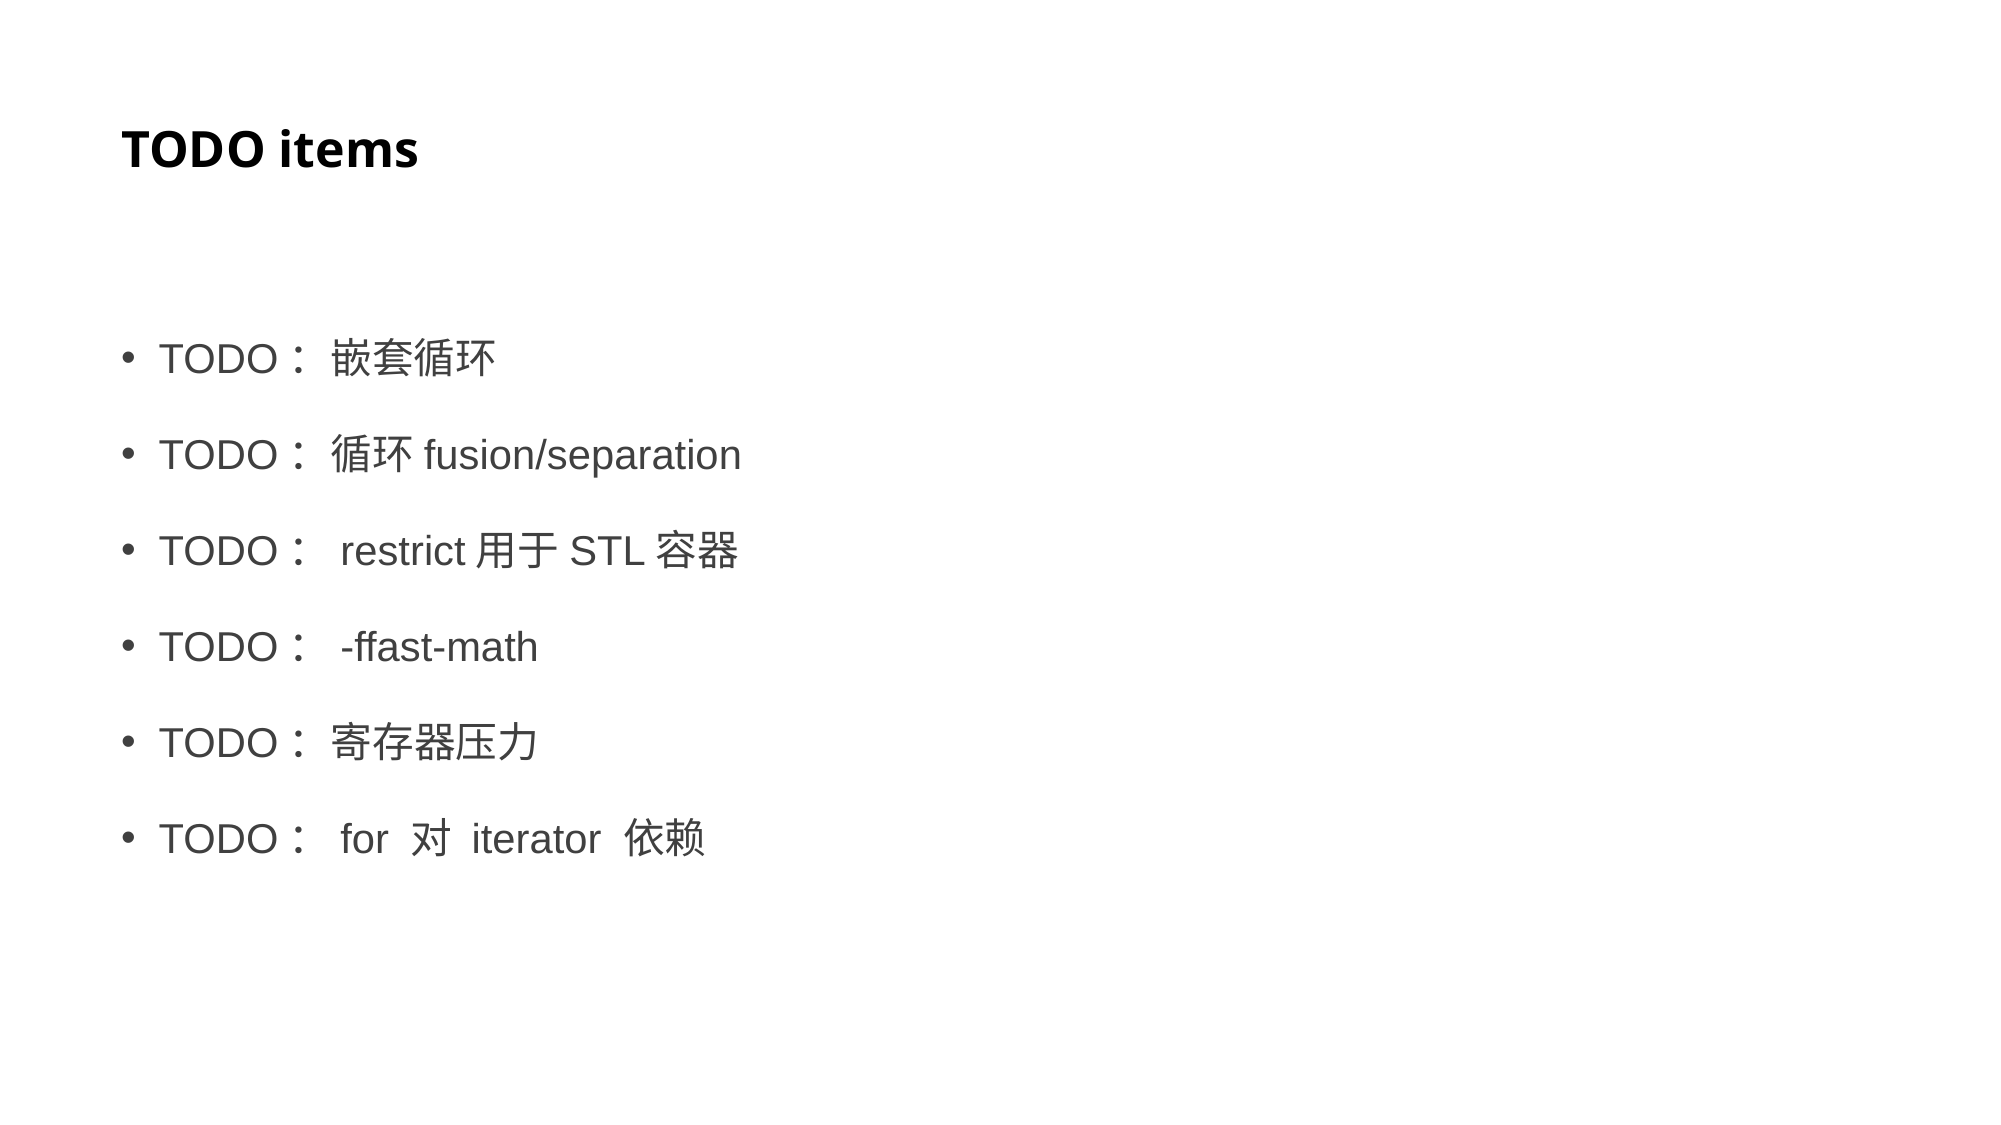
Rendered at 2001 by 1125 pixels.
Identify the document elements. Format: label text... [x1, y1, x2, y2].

list TODO：嵌套循环 TODO：循环fusion/separation TODO：restrict用于STL容器 TODO：-ffast-math TODO：寄存器压力 TODO：for 对 iterator 依赖 [106, 299, 957, 1014]
title TODO items [106, 42, 1832, 260]
